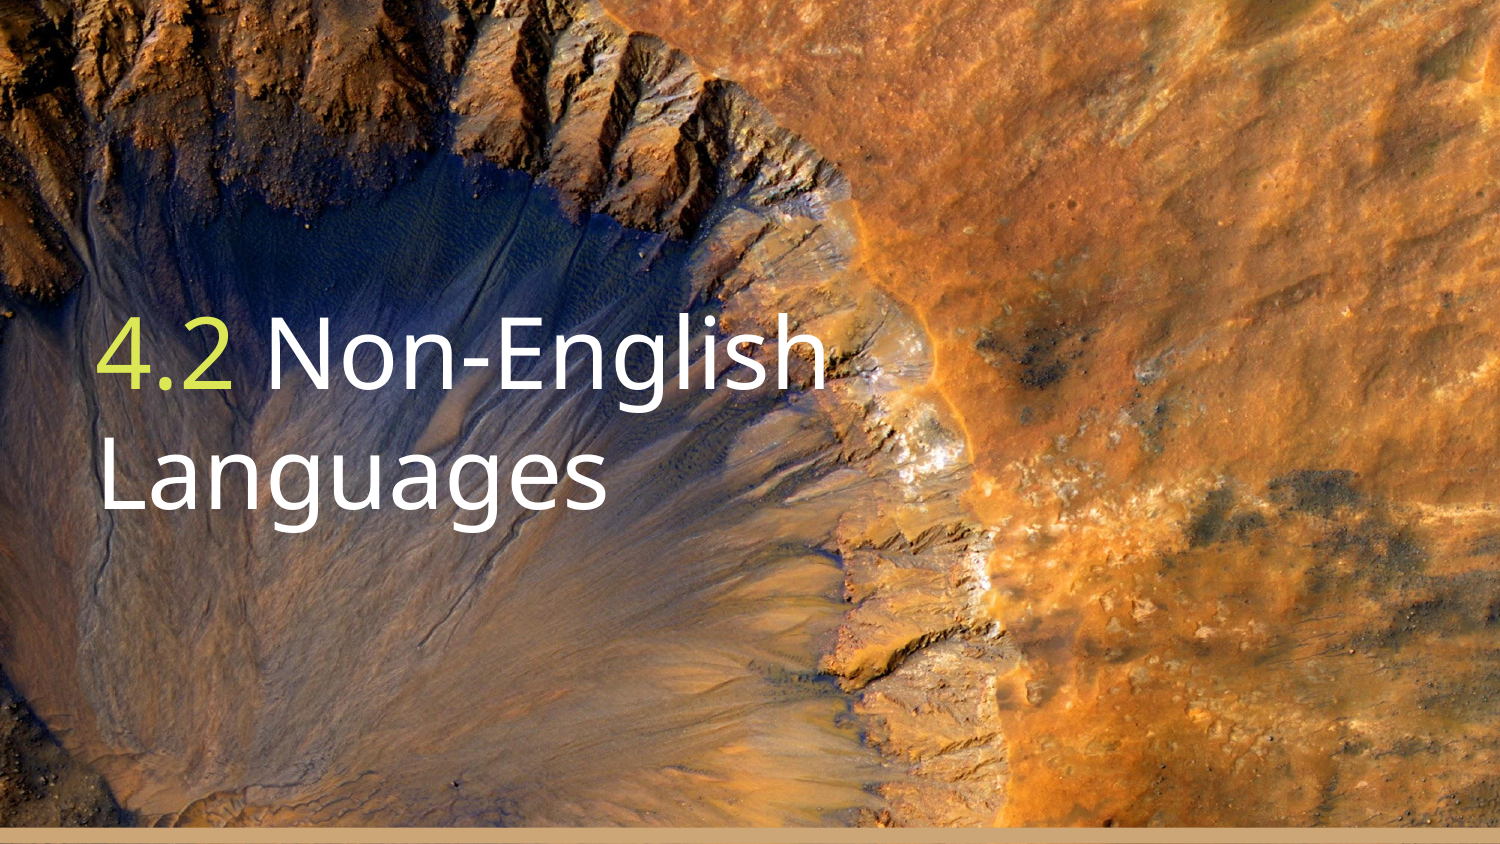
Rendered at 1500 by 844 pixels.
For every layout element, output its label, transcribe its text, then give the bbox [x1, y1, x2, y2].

picture [0, 0, 1500, 827]
title 4.2 Non-English Languages [80, 73, 1348, 745]
